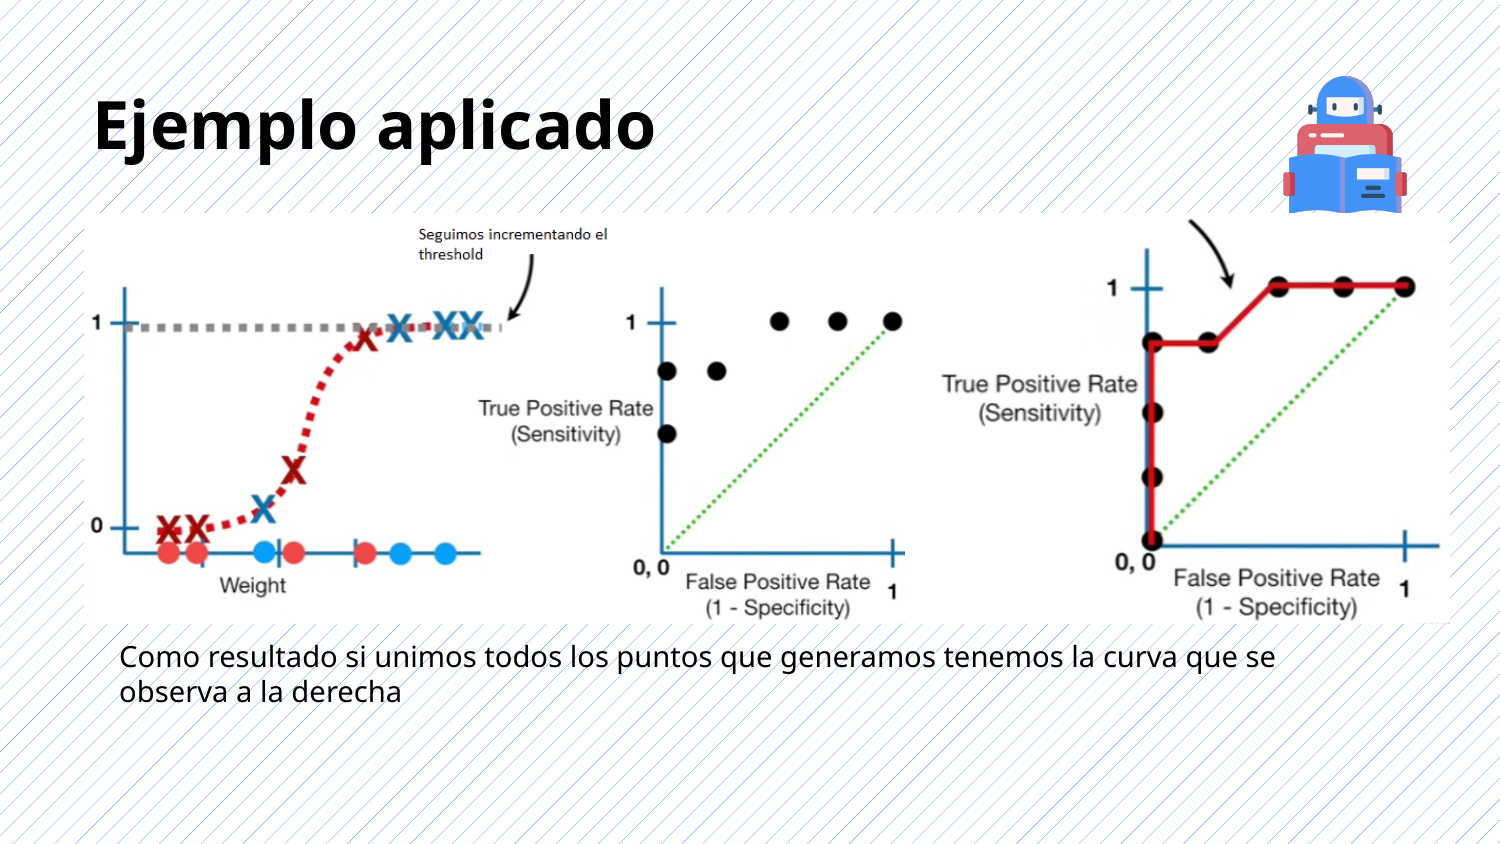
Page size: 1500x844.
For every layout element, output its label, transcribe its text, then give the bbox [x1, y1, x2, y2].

text_box Ejemplo aplicado [77, 76, 1275, 179]
text_box Como resultado si unimos todos los puntos que generamos tenemos la curva que se observa a la derecha [104, 632, 1379, 724]
picture [84, 76, 1451, 624]
